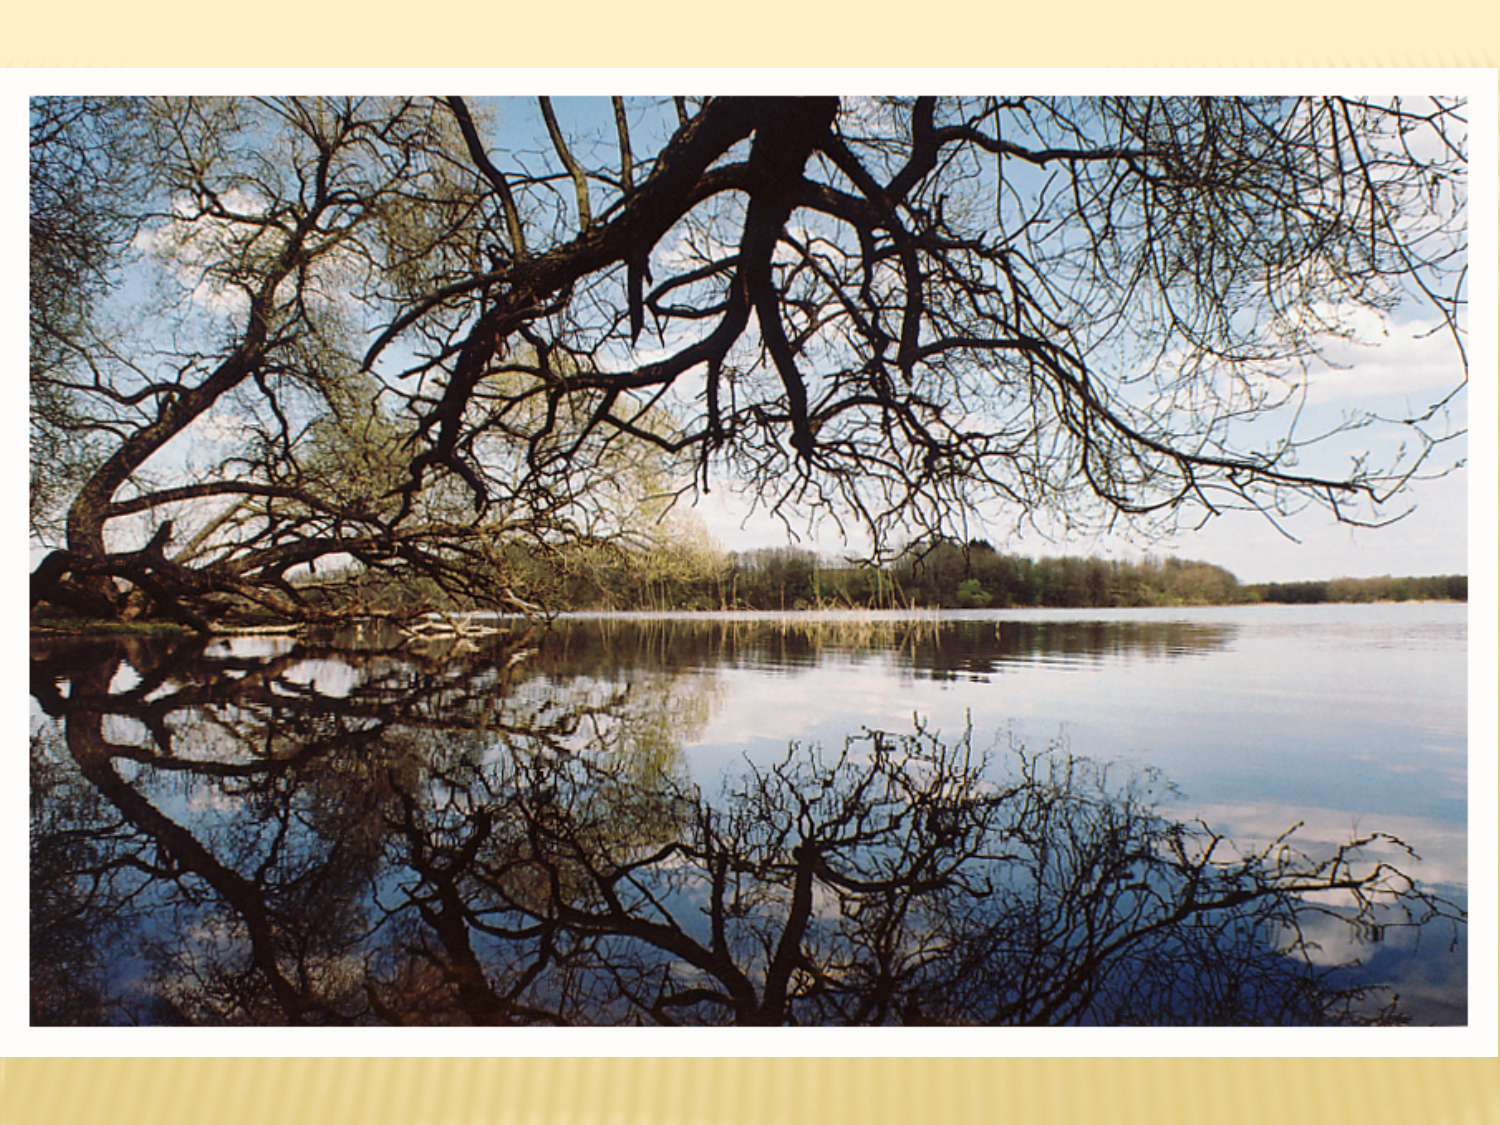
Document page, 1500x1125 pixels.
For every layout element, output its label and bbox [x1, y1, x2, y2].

picture [0, 68, 1499, 1057]
